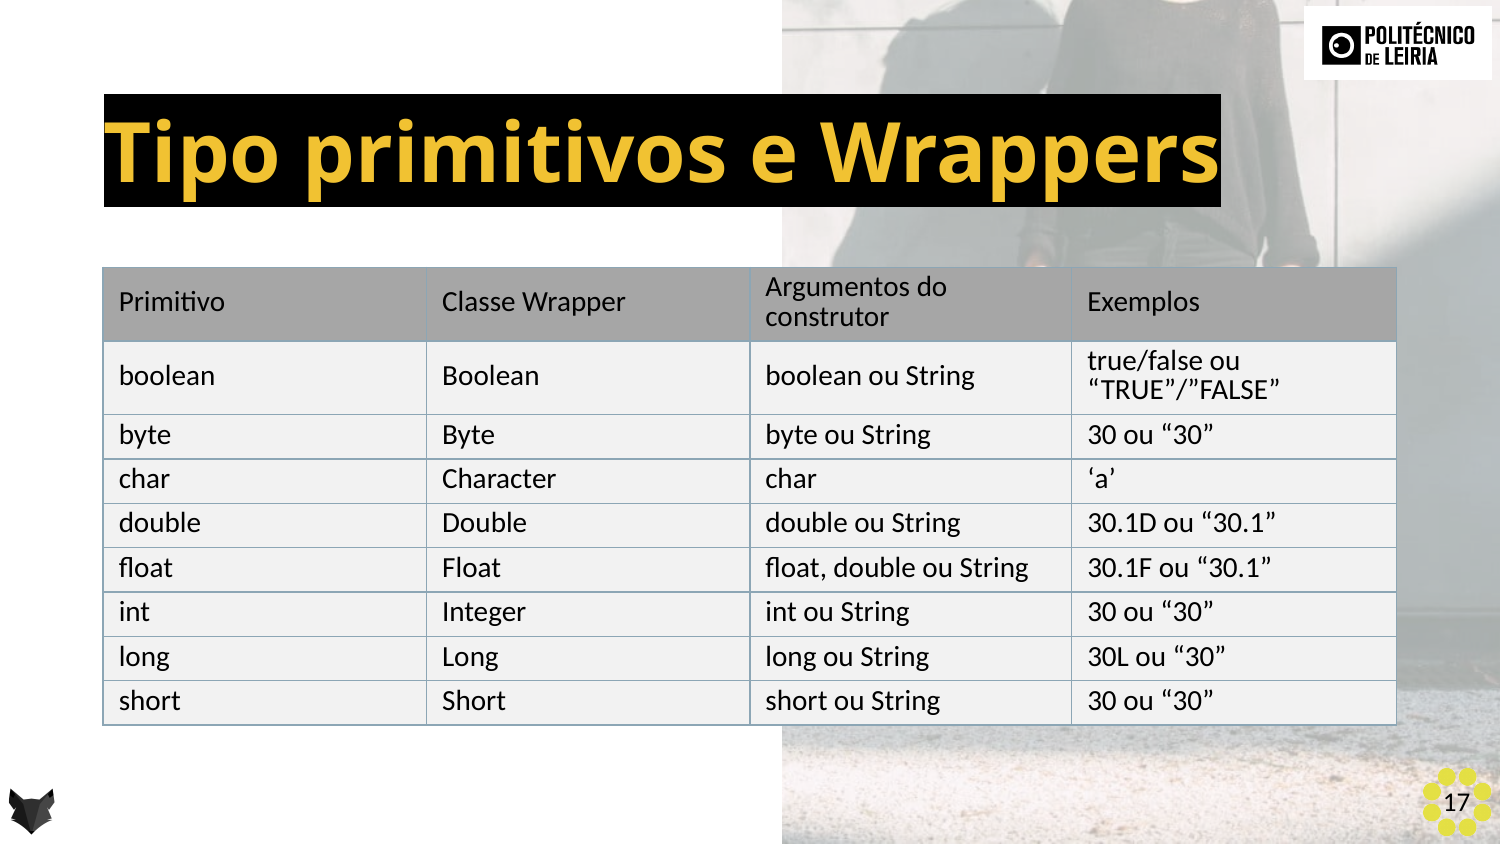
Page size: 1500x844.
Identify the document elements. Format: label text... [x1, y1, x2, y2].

table_header Classe Wrapper [427, 268, 749, 340]
text_box Tipo primitivos e Wrappers [88, 72, 1305, 212]
picture [1304, 6, 1492, 80]
table_cell Long [427, 637, 749, 680]
table_cell int [104, 593, 426, 636]
table_cell long [104, 637, 426, 680]
table_cell int ou String [751, 593, 1071, 636]
table_cell short ou String [751, 681, 1071, 724]
table_cell Integer [427, 593, 749, 636]
table_cell Double [427, 504, 749, 547]
table_cell Byte [427, 415, 749, 458]
table_cell 30 ou “30” [1072, 681, 1396, 724]
table_cell byte ou String [751, 415, 1071, 458]
table_header Argumentos do construtor [751, 268, 1071, 340]
table_cell Boolean [427, 342, 749, 414]
table_cell char [104, 460, 426, 503]
table_header Exemplos [1072, 268, 1396, 340]
table_cell boolean [104, 342, 426, 414]
table_cell 30L ou “30” [1072, 637, 1396, 680]
table_cell byte [104, 415, 426, 458]
table_cell true/false ou “TRUE”/”FALSE” [1072, 342, 1396, 414]
table_cell 30 ou “30” [1072, 415, 1396, 458]
table_cell double [104, 504, 426, 547]
table_cell 30.1F ou “30.1” [1072, 548, 1396, 591]
table_cell double ou String [751, 504, 1071, 547]
table_cell 30 ou “30” [1072, 593, 1396, 636]
table_cell Short [427, 681, 749, 724]
table_header Primitivo [104, 268, 426, 340]
table_cell long ou String [751, 637, 1071, 680]
table_cell float [104, 548, 426, 591]
table_cell 30.1D ou “30.1” [1072, 504, 1396, 547]
table_cell char [751, 460, 1071, 503]
slide_number 17 [1411, 769, 1500, 835]
table_cell Character [427, 460, 749, 503]
table_cell ‘a’ [1072, 460, 1396, 503]
table_cell Float [427, 548, 749, 591]
picture [8, 788, 55, 835]
table_cell boolean ou String [751, 342, 1071, 414]
table_cell float, double ou String [751, 548, 1071, 591]
table_cell short [104, 681, 426, 724]
